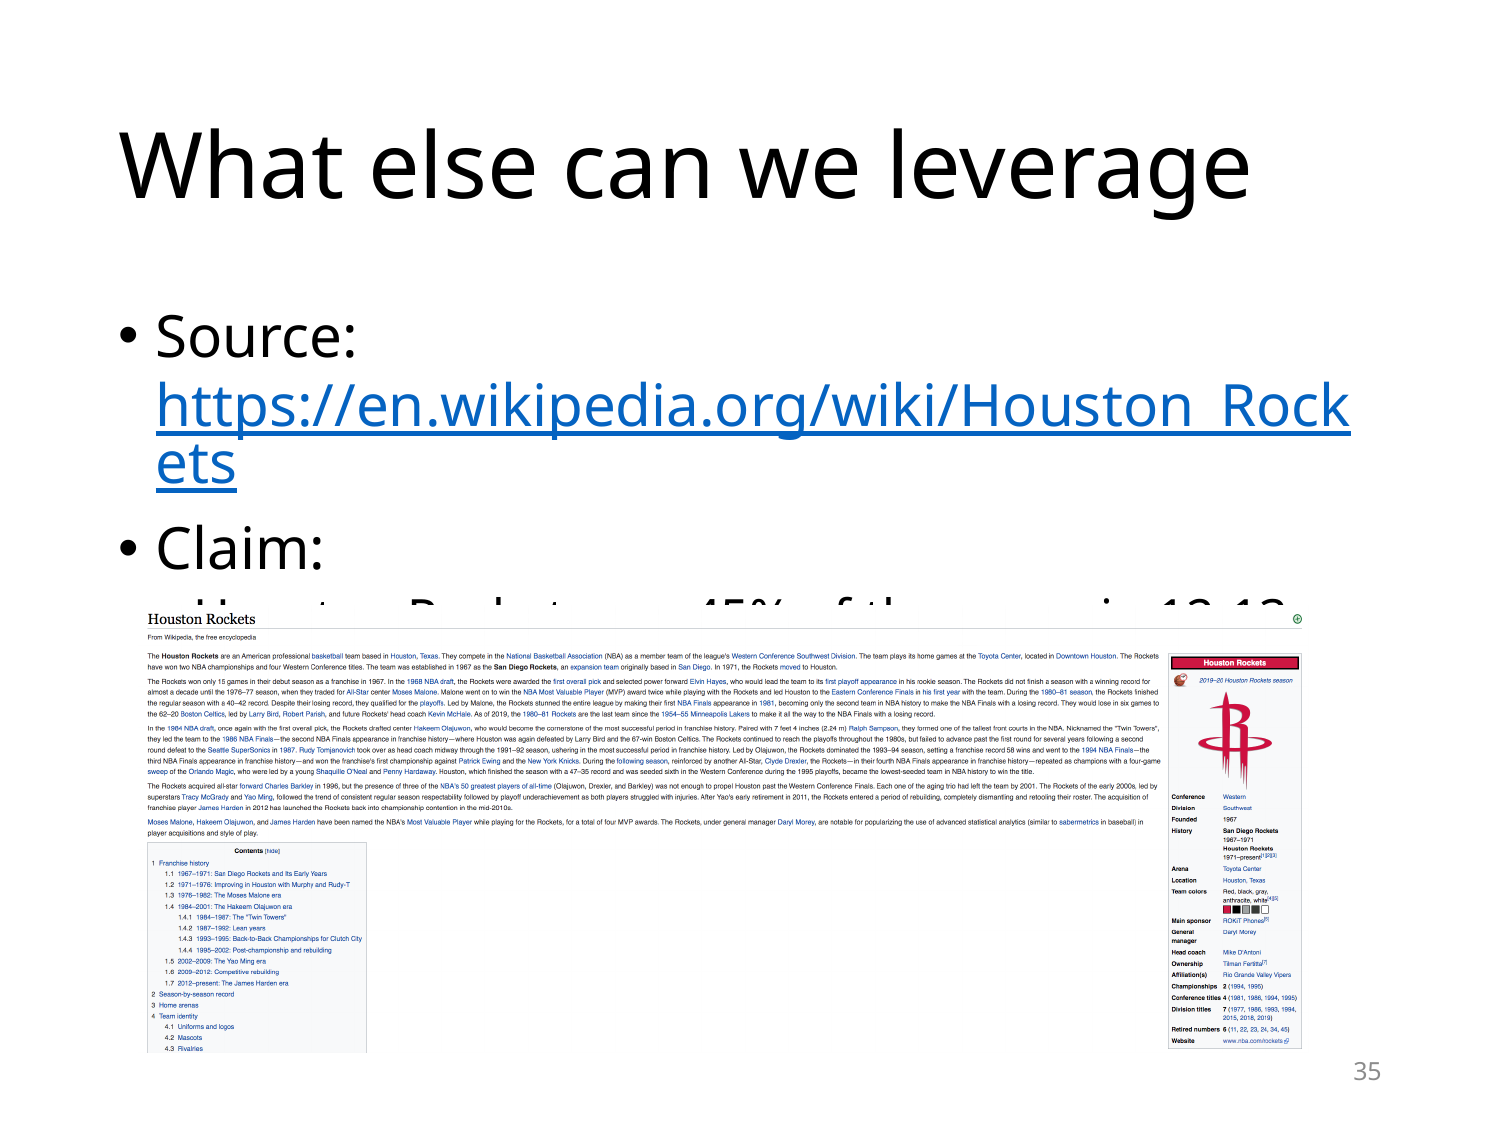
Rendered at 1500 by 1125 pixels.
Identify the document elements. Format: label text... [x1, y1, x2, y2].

picture [138, 605, 1309, 1053]
slide_number 35 [1059, 1042, 1397, 1103]
title What else can we leverage [103, 59, 1397, 278]
list Source: https://en.wikipedia.org/wiki/Houston_Rockets Claim: Houston Rocket won 45% of the game in 12-13 season. [103, 299, 1397, 1014]
